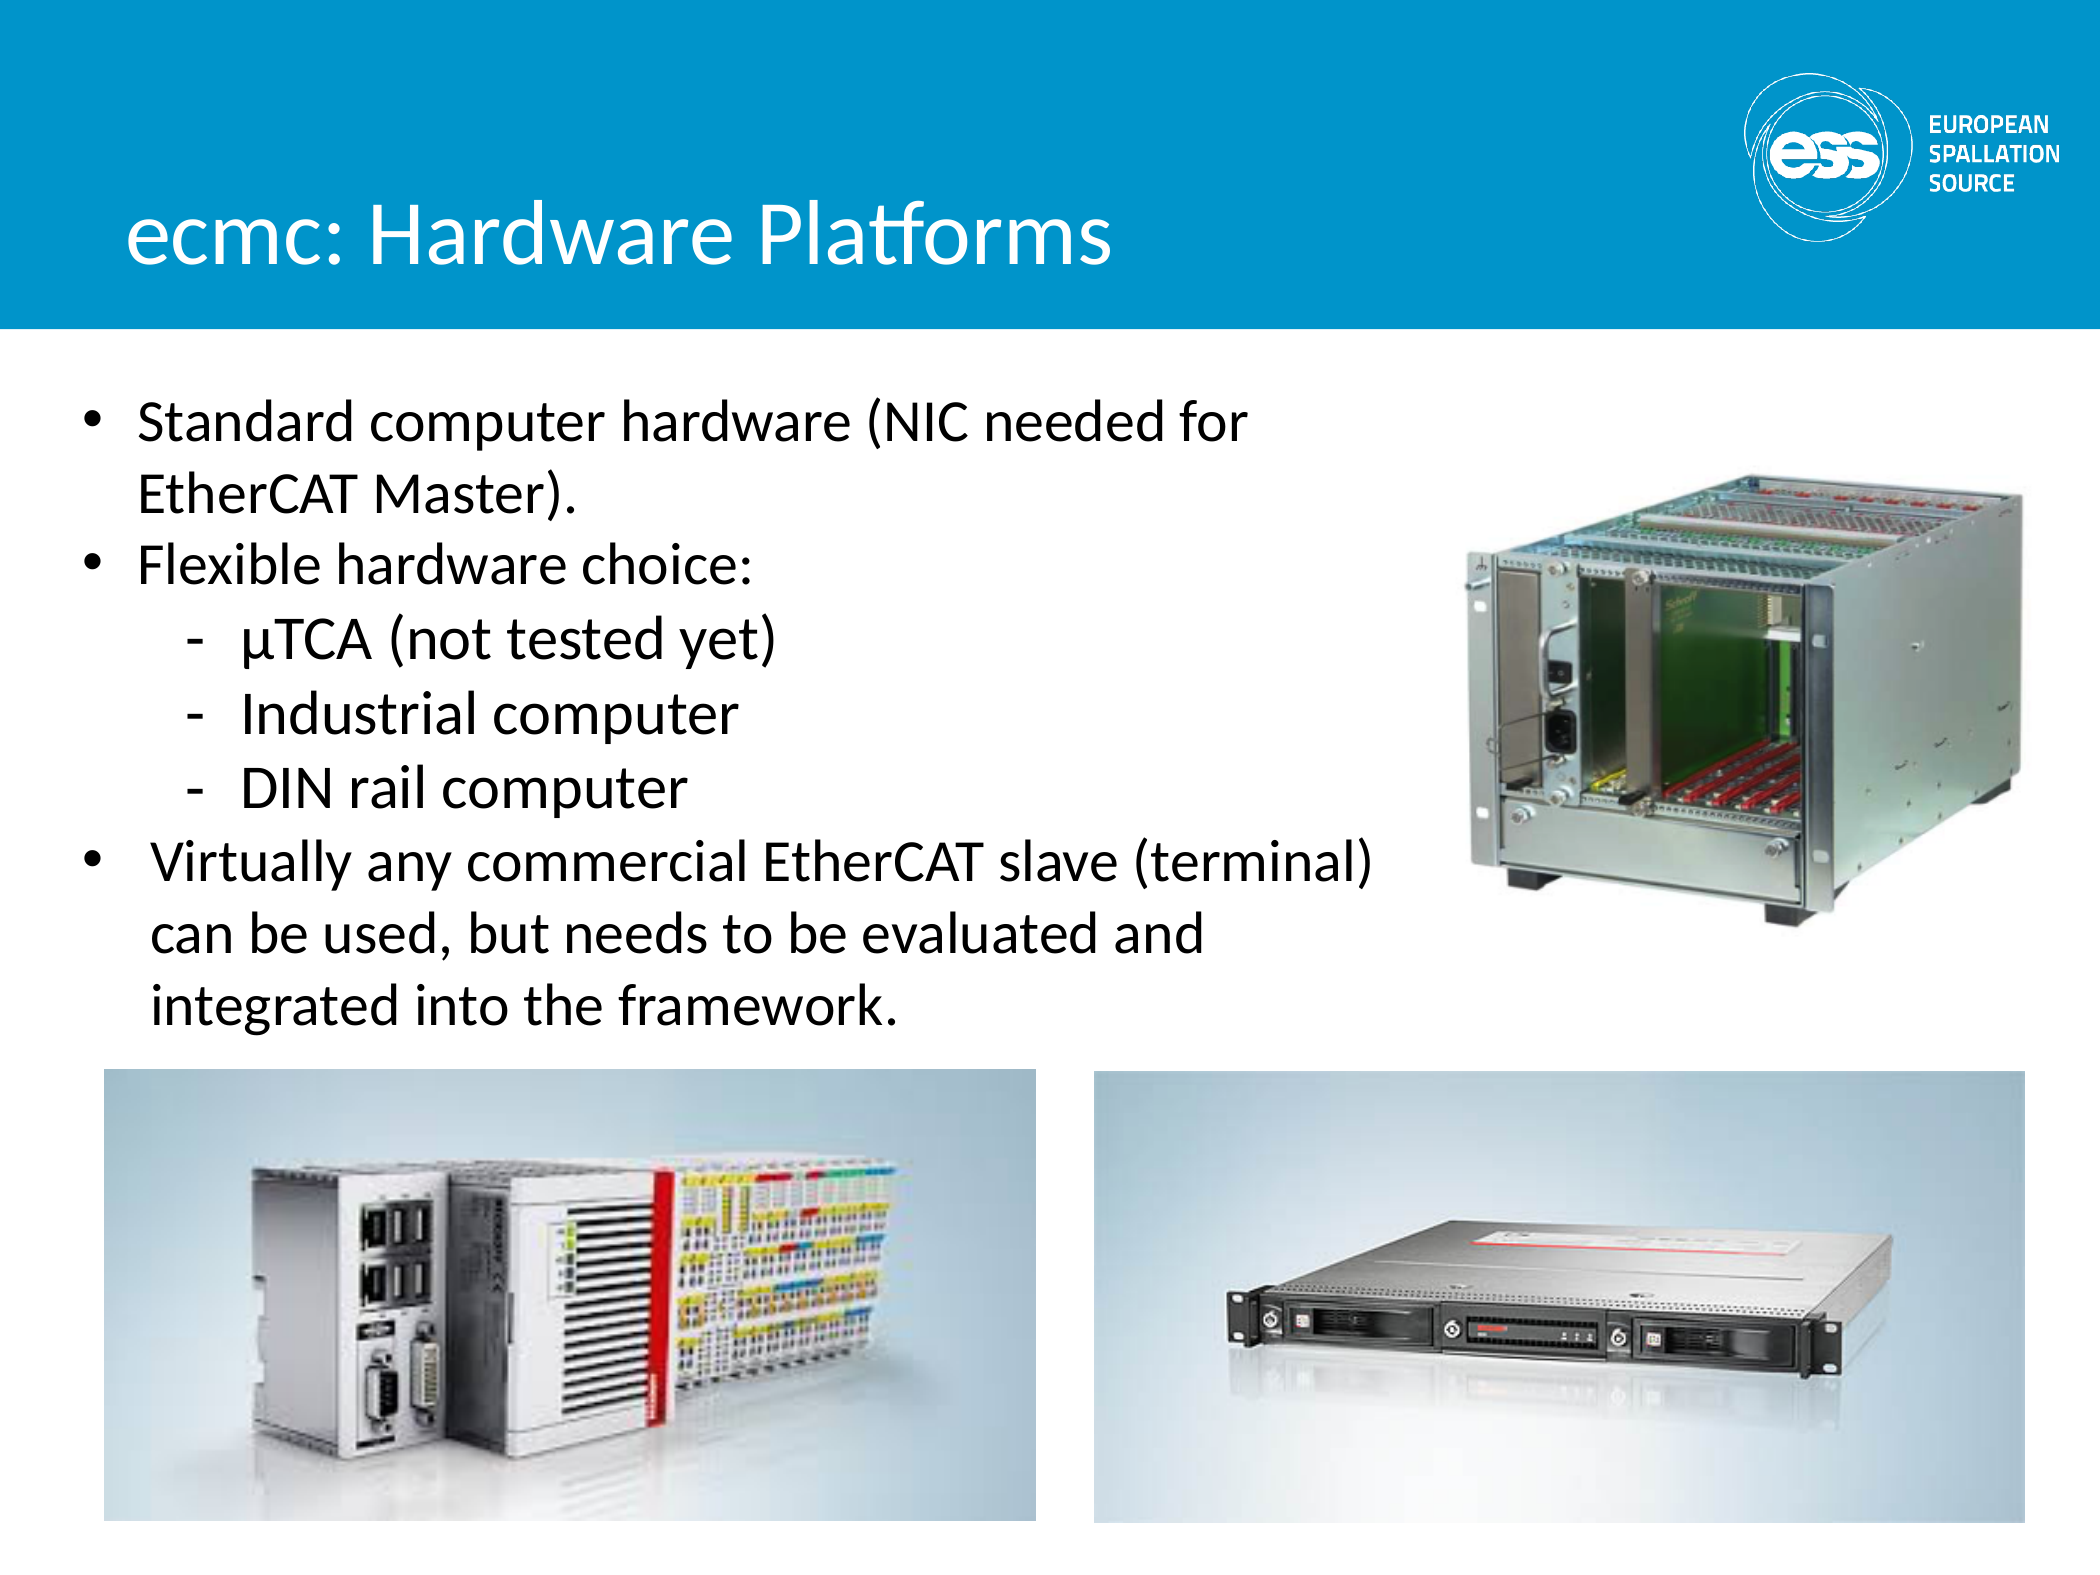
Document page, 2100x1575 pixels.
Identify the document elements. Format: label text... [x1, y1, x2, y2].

picture [1959, 175, 1971, 191]
picture [1992, 116, 2003, 132]
picture [1945, 116, 1956, 133]
picture [1996, 145, 2008, 162]
picture [1944, 145, 1955, 162]
picture [1930, 145, 1940, 162]
picture [1094, 1071, 2025, 1523]
picture [2007, 116, 2016, 132]
picture [2004, 175, 2014, 191]
picture [1973, 145, 1981, 162]
picture [1990, 175, 2000, 191]
text_box Standard computer hardware (NIC needed for EtherCAT Master). Flexible hardware choice: µTCA (not tested yet) Industrial computer DIN rail computer Virtually any commercial EtherCAT slave (terminal) can be used, but needs to be evaluated and integrated into the framework. [62, 371, 1463, 943]
picture [1429, 397, 2060, 1009]
picture [2030, 145, 2043, 162]
picture [1957, 145, 1969, 162]
picture [2047, 145, 2052, 162]
picture [2010, 145, 2021, 162]
picture [2052, 146, 2058, 162]
picture [104, 1068, 1036, 1521]
text_box ecmc: Hardware Platforms [104, 103, 1745, 352]
picture [1930, 175, 1940, 191]
picture [1931, 116, 1940, 132]
picture [1975, 116, 1988, 133]
picture [1985, 145, 1993, 162]
picture [1960, 116, 1972, 132]
picture [2035, 116, 2047, 132]
picture [1770, 132, 1879, 178]
picture [1943, 175, 1956, 191]
picture [2019, 116, 2031, 132]
picture [1976, 175, 1987, 191]
